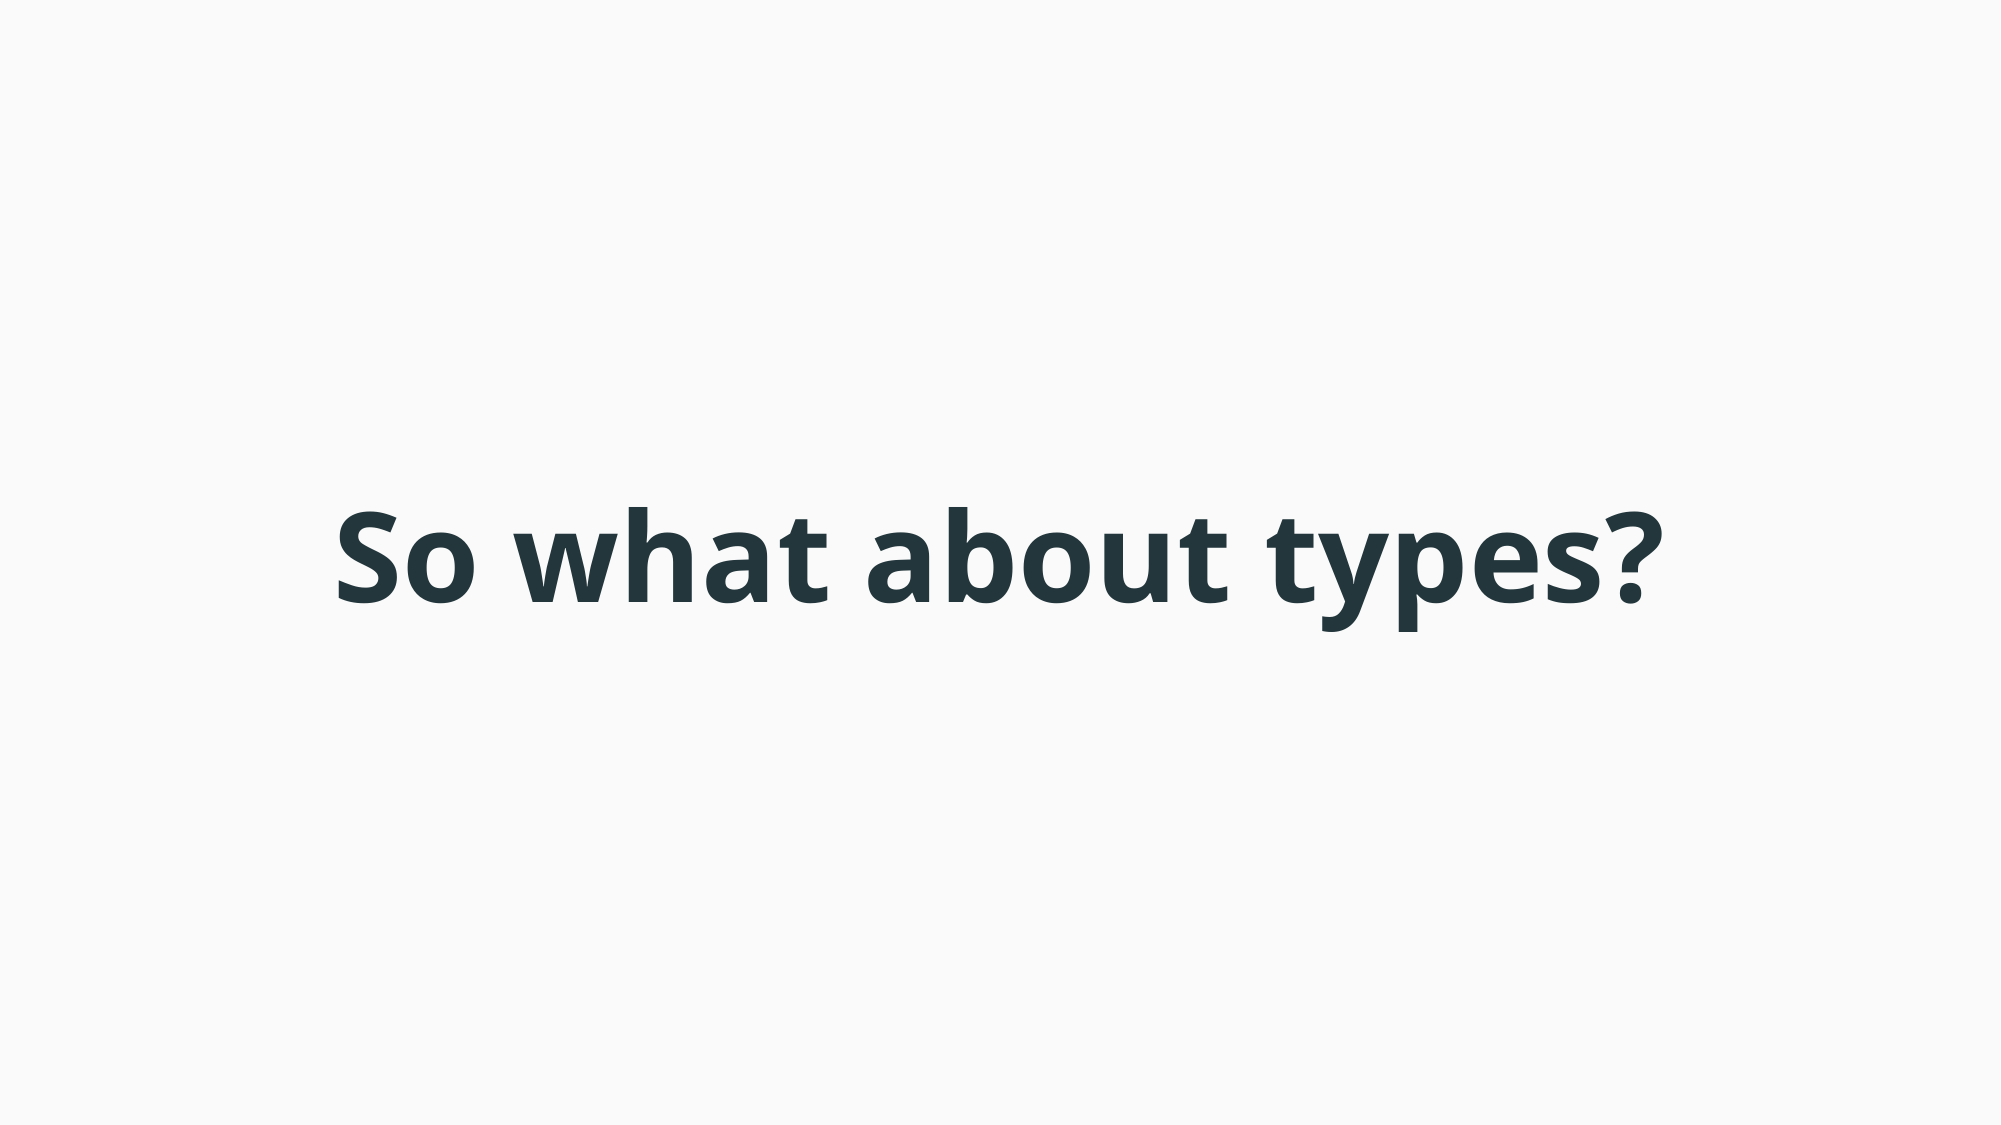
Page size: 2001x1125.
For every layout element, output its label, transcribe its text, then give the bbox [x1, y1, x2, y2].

title So what about types? [0, 0, 2000, 1125]
